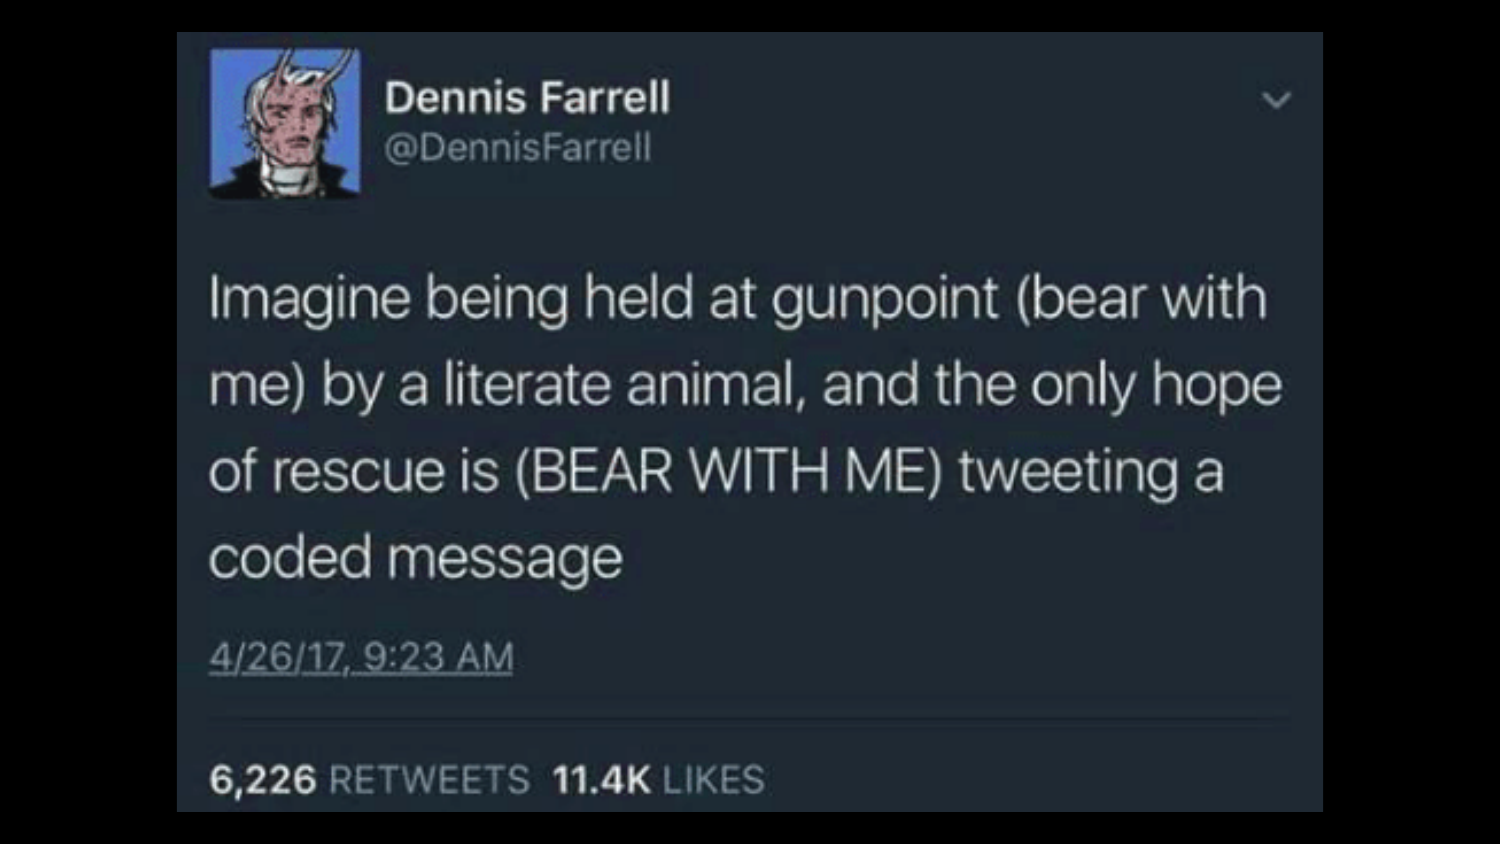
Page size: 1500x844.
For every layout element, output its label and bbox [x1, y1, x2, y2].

picture [176, 32, 1324, 812]
